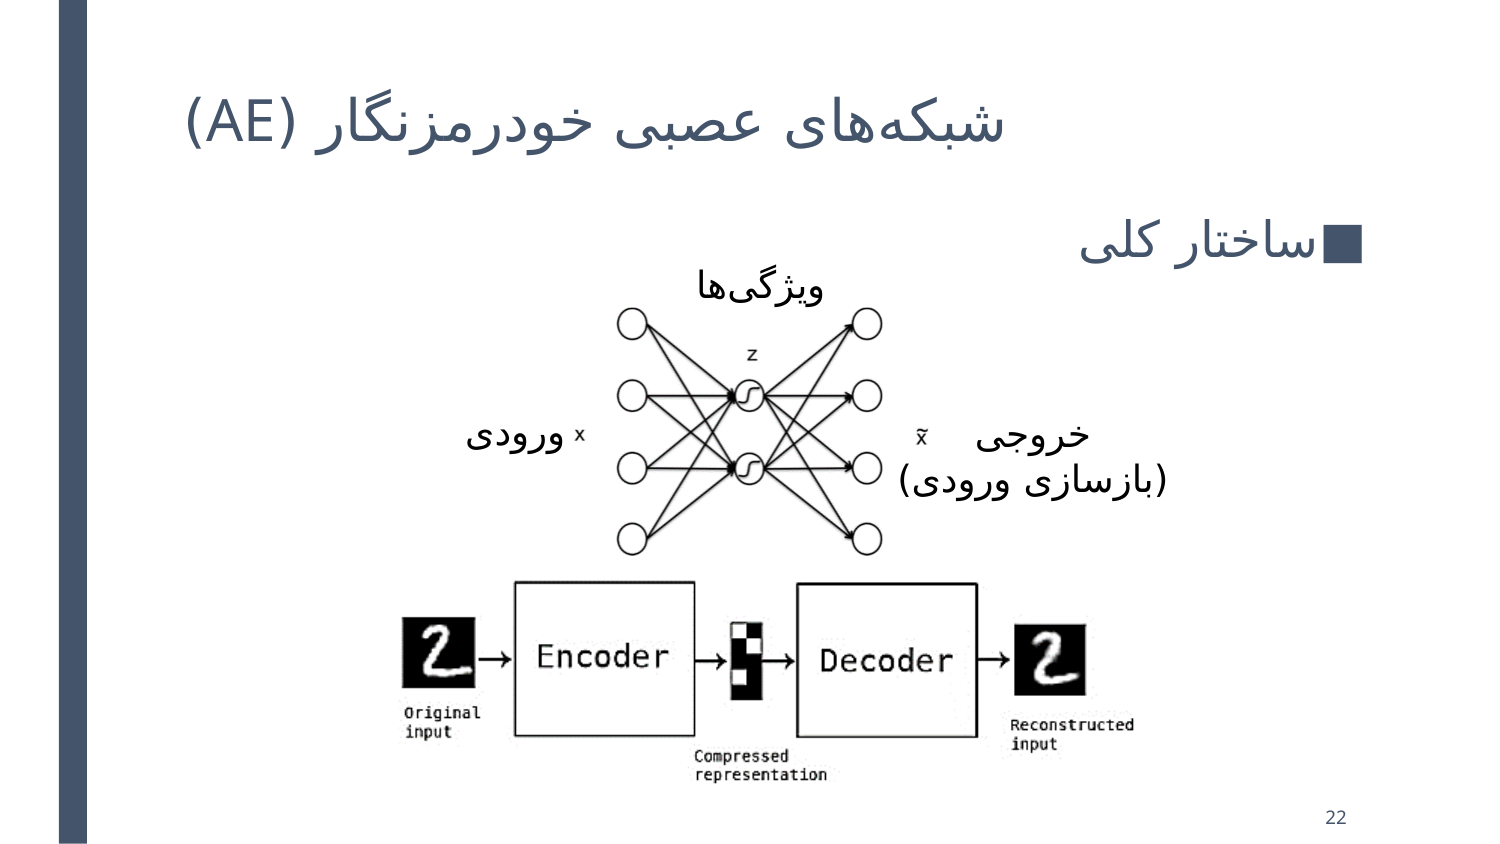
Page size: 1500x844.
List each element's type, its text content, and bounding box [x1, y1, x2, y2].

text_box خروجی (بازسازی ورودی) [950, 402, 1184, 508]
title شبکه‌های عصبی خودرمزنگار (AE) [168, 84, 1351, 185]
slide_number 22 [1165, 793, 1362, 844]
list ساختار کلی [200, 204, 1382, 646]
picture [374, 295, 1147, 797]
text_box ورودی [450, 400, 549, 461]
text_box ویژگی‌ها [681, 253, 841, 295]
